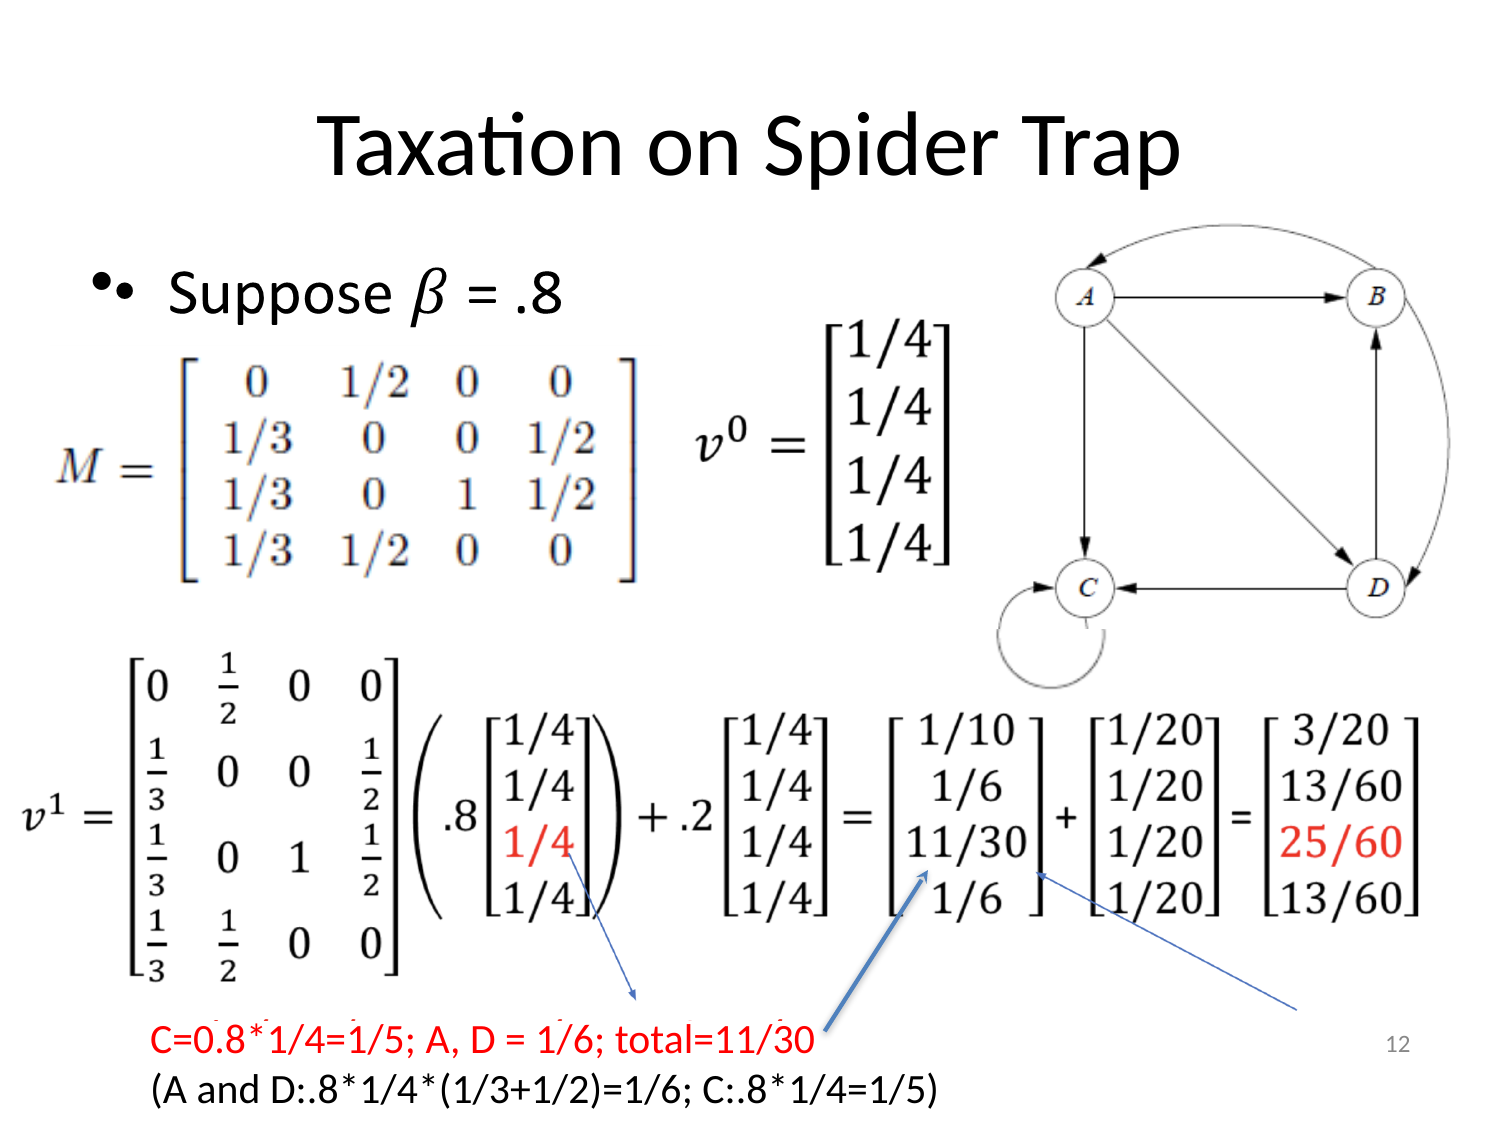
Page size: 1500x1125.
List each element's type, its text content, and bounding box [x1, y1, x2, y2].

picture [50, 344, 662, 621]
list [75, 232, 952, 627]
text_box C=0.8*1/4=1/5; A, D = 1/6; total=11/30 (A and D:.8*1/4*(1/3+1/2)=1/6; C:.8*1/4=1/5) [135, 1030, 1084, 1120]
title Taxation on Spider Trap [75, 45, 1425, 232]
slide_number ‹#› [1084, 1030, 1426, 1073]
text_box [824, 869, 929, 1032]
picture [6, 212, 1489, 1021]
